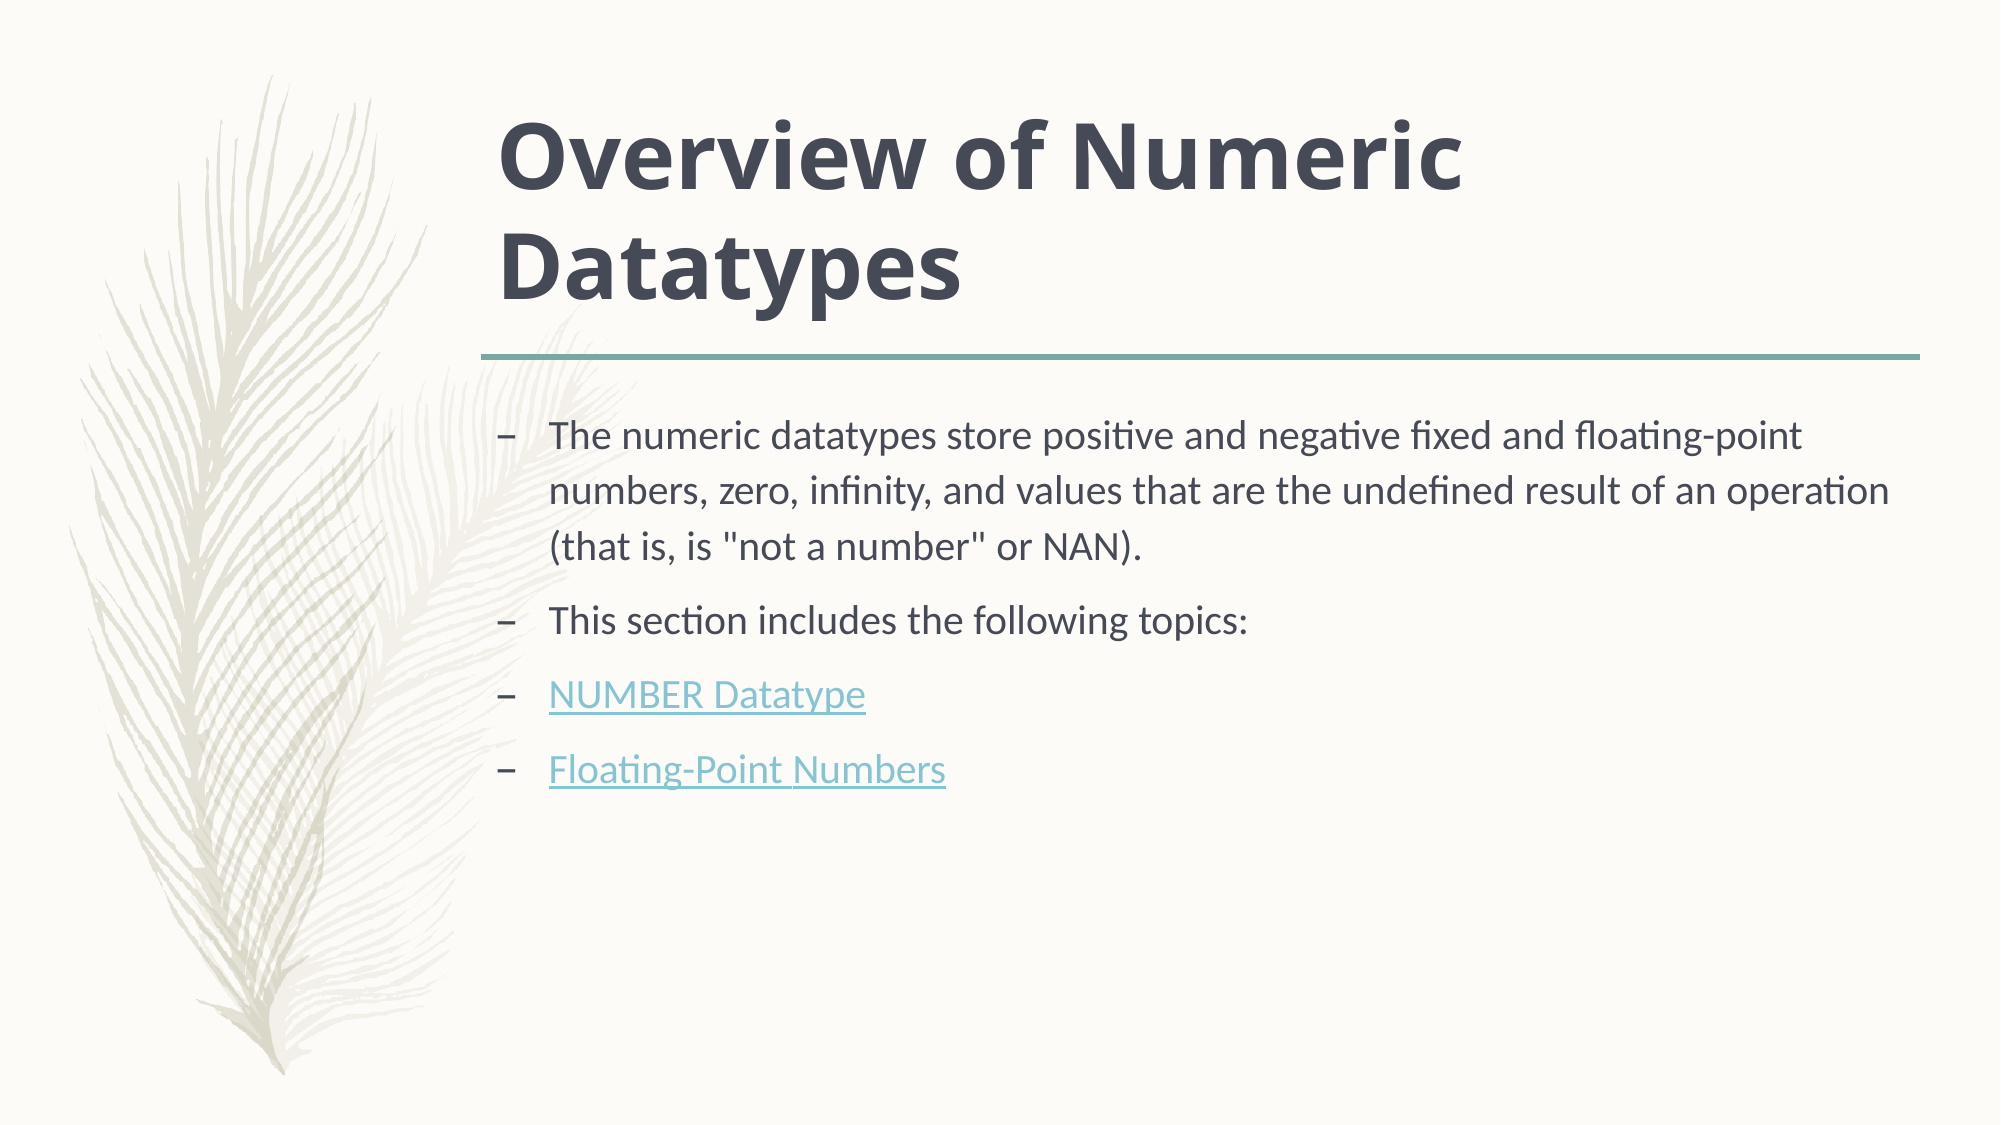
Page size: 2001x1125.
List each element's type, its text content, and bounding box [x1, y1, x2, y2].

picture [69, 70, 638, 1076]
text_box The numeric datatypes store positive and negative fixed and floating-point numbers, zero, infinity, and values that are the undefined result of an operation (that is, is "not a number" or NAN). This section includes the following topics: NUMBER Datatype Floating-Point Numbers [494, 400, 1895, 792]
title Overview of Numeric Datatypes [494, 96, 1858, 319]
